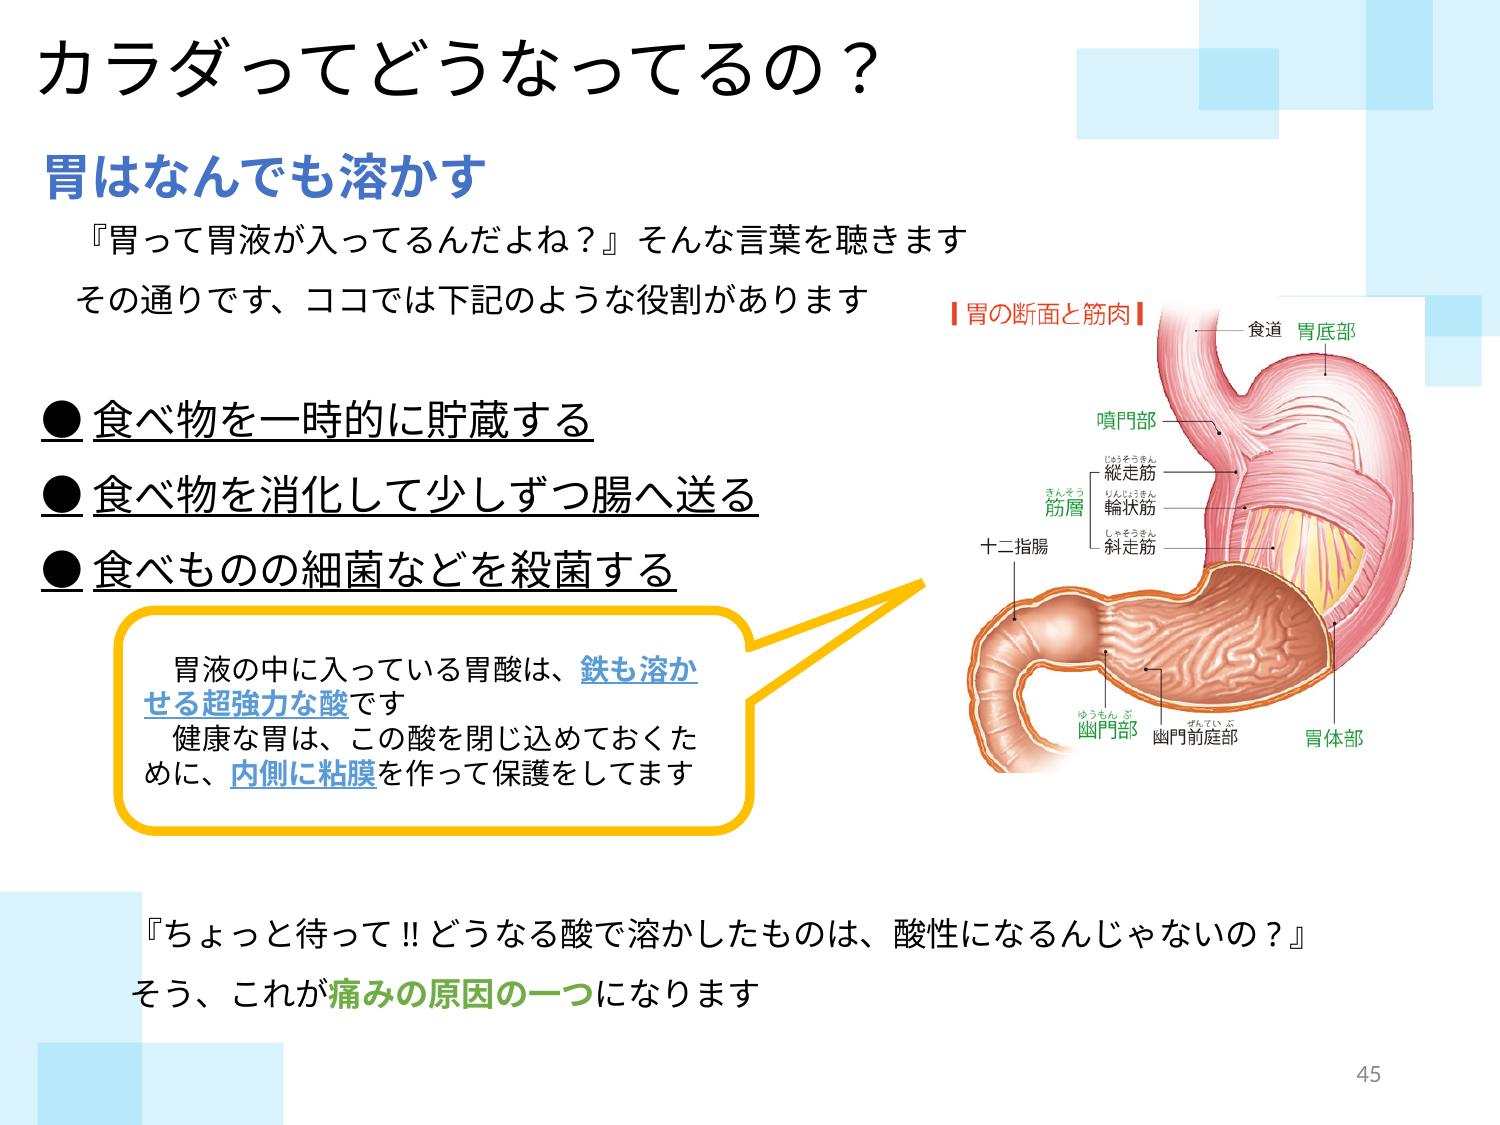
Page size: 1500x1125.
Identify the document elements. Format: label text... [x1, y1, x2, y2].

text_box 胃液の中に入っている胃酸は、鉄も溶かせる超強力な酸です 健康な胃は、この酸を閉じ込めておくために、内側に粘膜を作って保護をしてます [117, 602, 898, 833]
text_box 胃はなんでも溶かす [26, 114, 804, 191]
text_box 『胃って胃液が入ってるんだよね？』そんな言葉を聴きます その通りです、ココでは下記のような役割があります [26, 191, 1425, 327]
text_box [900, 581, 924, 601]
slide_number 44 [1059, 1042, 1397, 1103]
text_box カラダってどうなってるの？ [18, 19, 975, 114]
text_box 『ちょっと待って!!どうなる酸で溶かしたものは、酸性になるんじゃないの?』 そう、これが痛みの原因の一つになります [81, 885, 1480, 1021]
text_box ●食べ物を一時的に貯蔵する ●食べ物を消化して少しずつ腸へ送る ●食べものの細菌などを殺菌する [26, 361, 900, 602]
picture [941, 297, 1425, 773]
